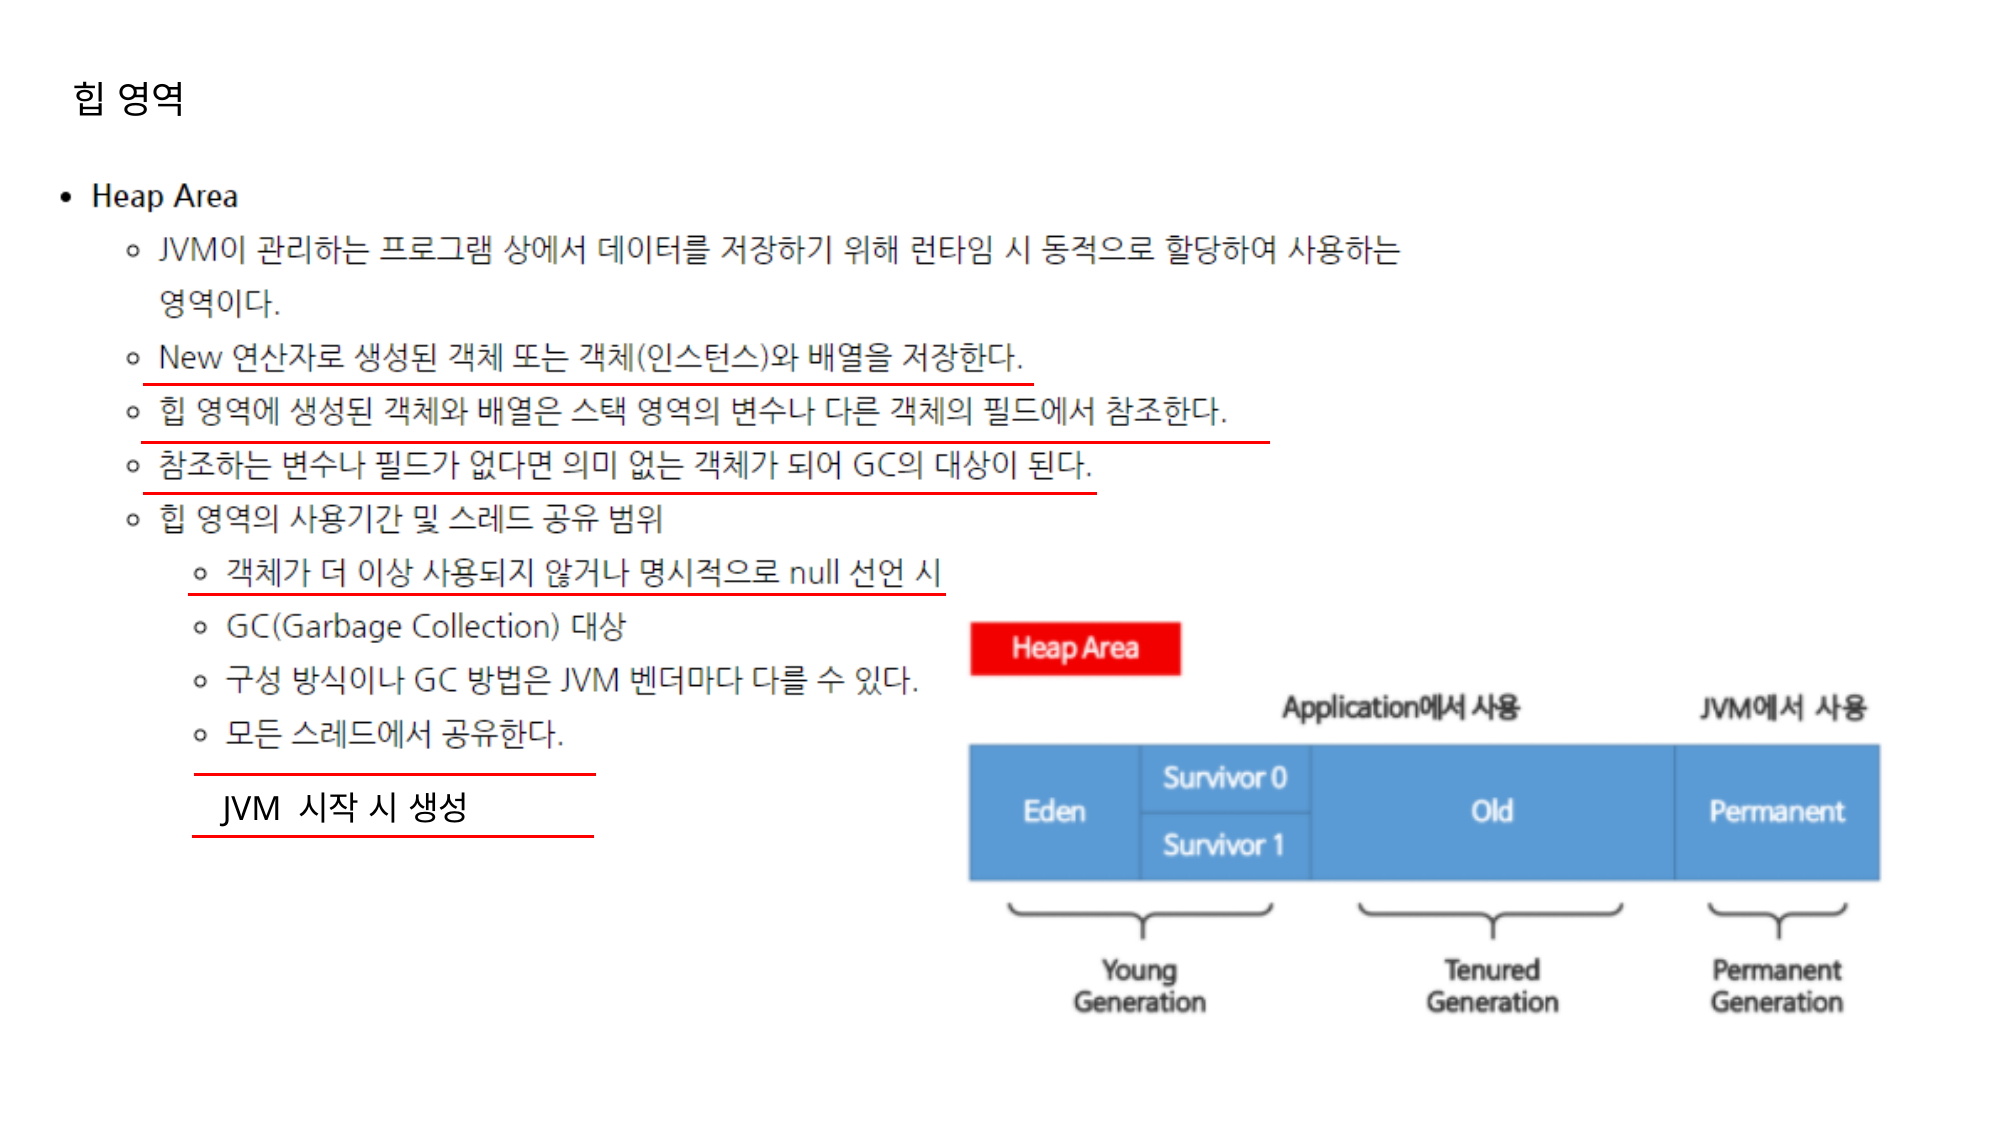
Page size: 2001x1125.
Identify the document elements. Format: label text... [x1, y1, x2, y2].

text_box JVM 시작 시 생성 [207, 780, 540, 835]
text_box 힙 영역 [57, 68, 202, 129]
picture [50, 167, 1949, 1061]
